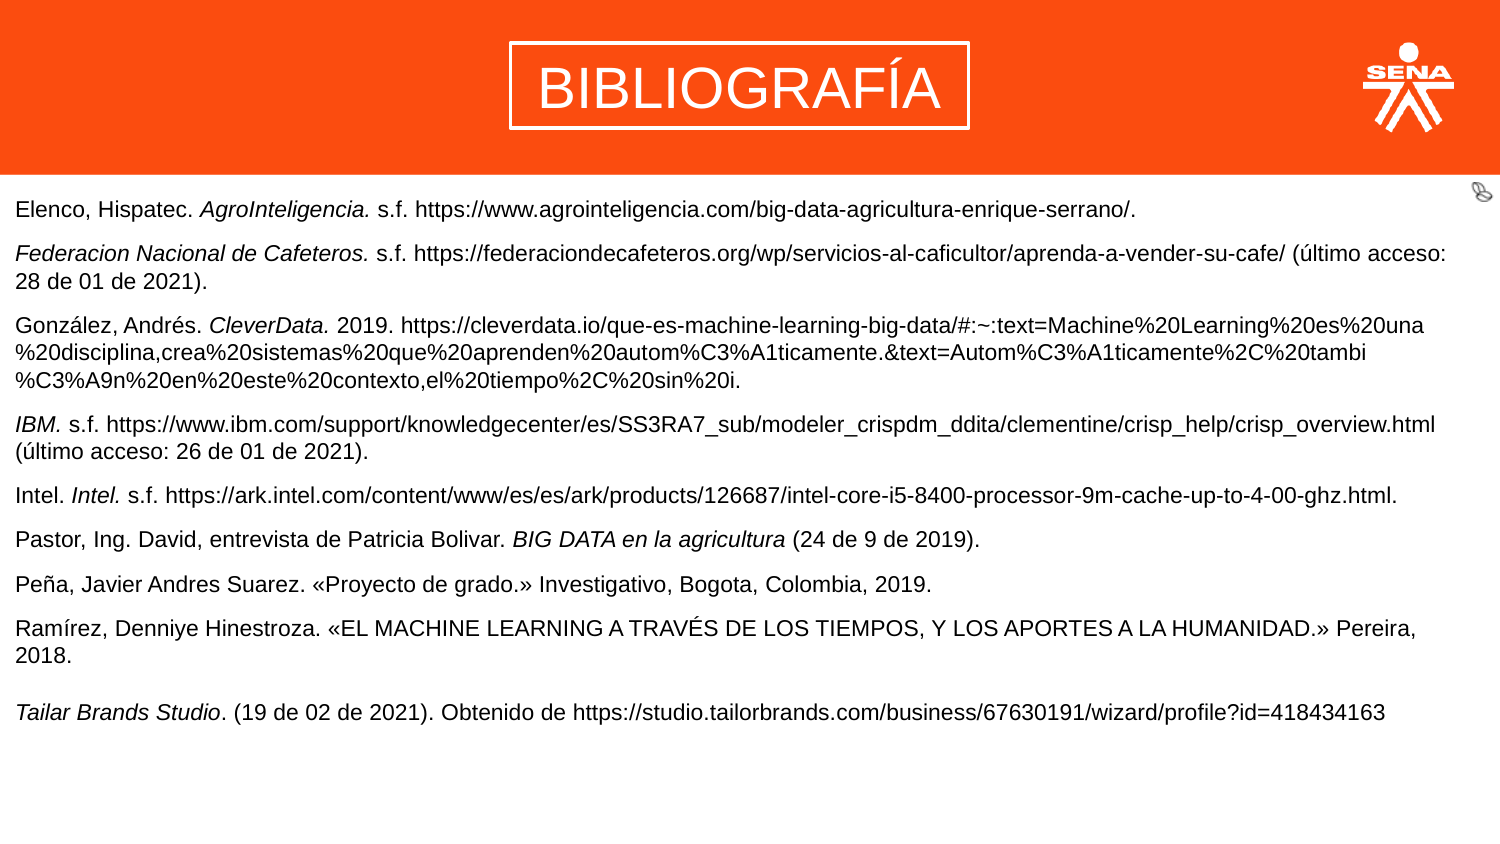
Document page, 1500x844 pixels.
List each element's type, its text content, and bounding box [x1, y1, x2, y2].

picture [0, 0, 1500, 844]
text_box Elenco, Hispatec. AgroInteligencia. s.f. https://www.agrointeligencia.com/big-data-agricultura-enrique-serrano/. Federacion Nacional de Cafeteros. s.f. https://federaciondecafeteros.org/wp/servicios-al-caficultor/aprenda-a-vender-su-cafe/ (último acceso: 28 de 01 de 2021). González, Andrés. CleverData. 2019. https://cleverdata.io/que-es-machine-learning-big-data/#:~:text=Machine%20Learning%20es%20una%20disciplina,crea%20sistemas%20que%20aprenden%20autom%C3%A1ticamente.&text=Autom%C3%A1ticamente%2C%20tambi%C3%A9n%20en%20este%20contexto,el%20tiempo%2C%20sin%20i. IBM. s.f. https://www.ibm.com/support/knowledgecenter/es/SS3RA7_sub/modeler_crispdm_ddita/clementine/crisp_help/crisp_overview.html (último acceso: 26 de 01 de 2021). Intel. Intel. s.f. https://ark.intel.com/content/www/es/es/ark/products/126687/intel-core-i5-8400-processor-9m-cache-up-to-4-00-ghz.html. Pastor, Ing. David, entrevista de Patricia Bolivar. BIG DATA en la agricultura (24 de 9 de 2019). Peña, Javier Andres Suarez. «Proyecto de grado.» Investigativo, Bogota, Colombia, 2019. Ramírez, Denniye Hinestroza. «EL MACHINE LEARNING A TRAVÉS DE LOS TIEMPOS, Y LOS APORTES A LA HUMANIDAD.» Pereira, 2018. Tailar Brands Studio. (19 de 02 de 2021). Obtenido de https://studio.tailorbrands.com/business/67630191/wizard/profile?id=418434163 [0, 187, 1479, 844]
text_box BIBLIOGRAFÍA [510, 43, 969, 128]
